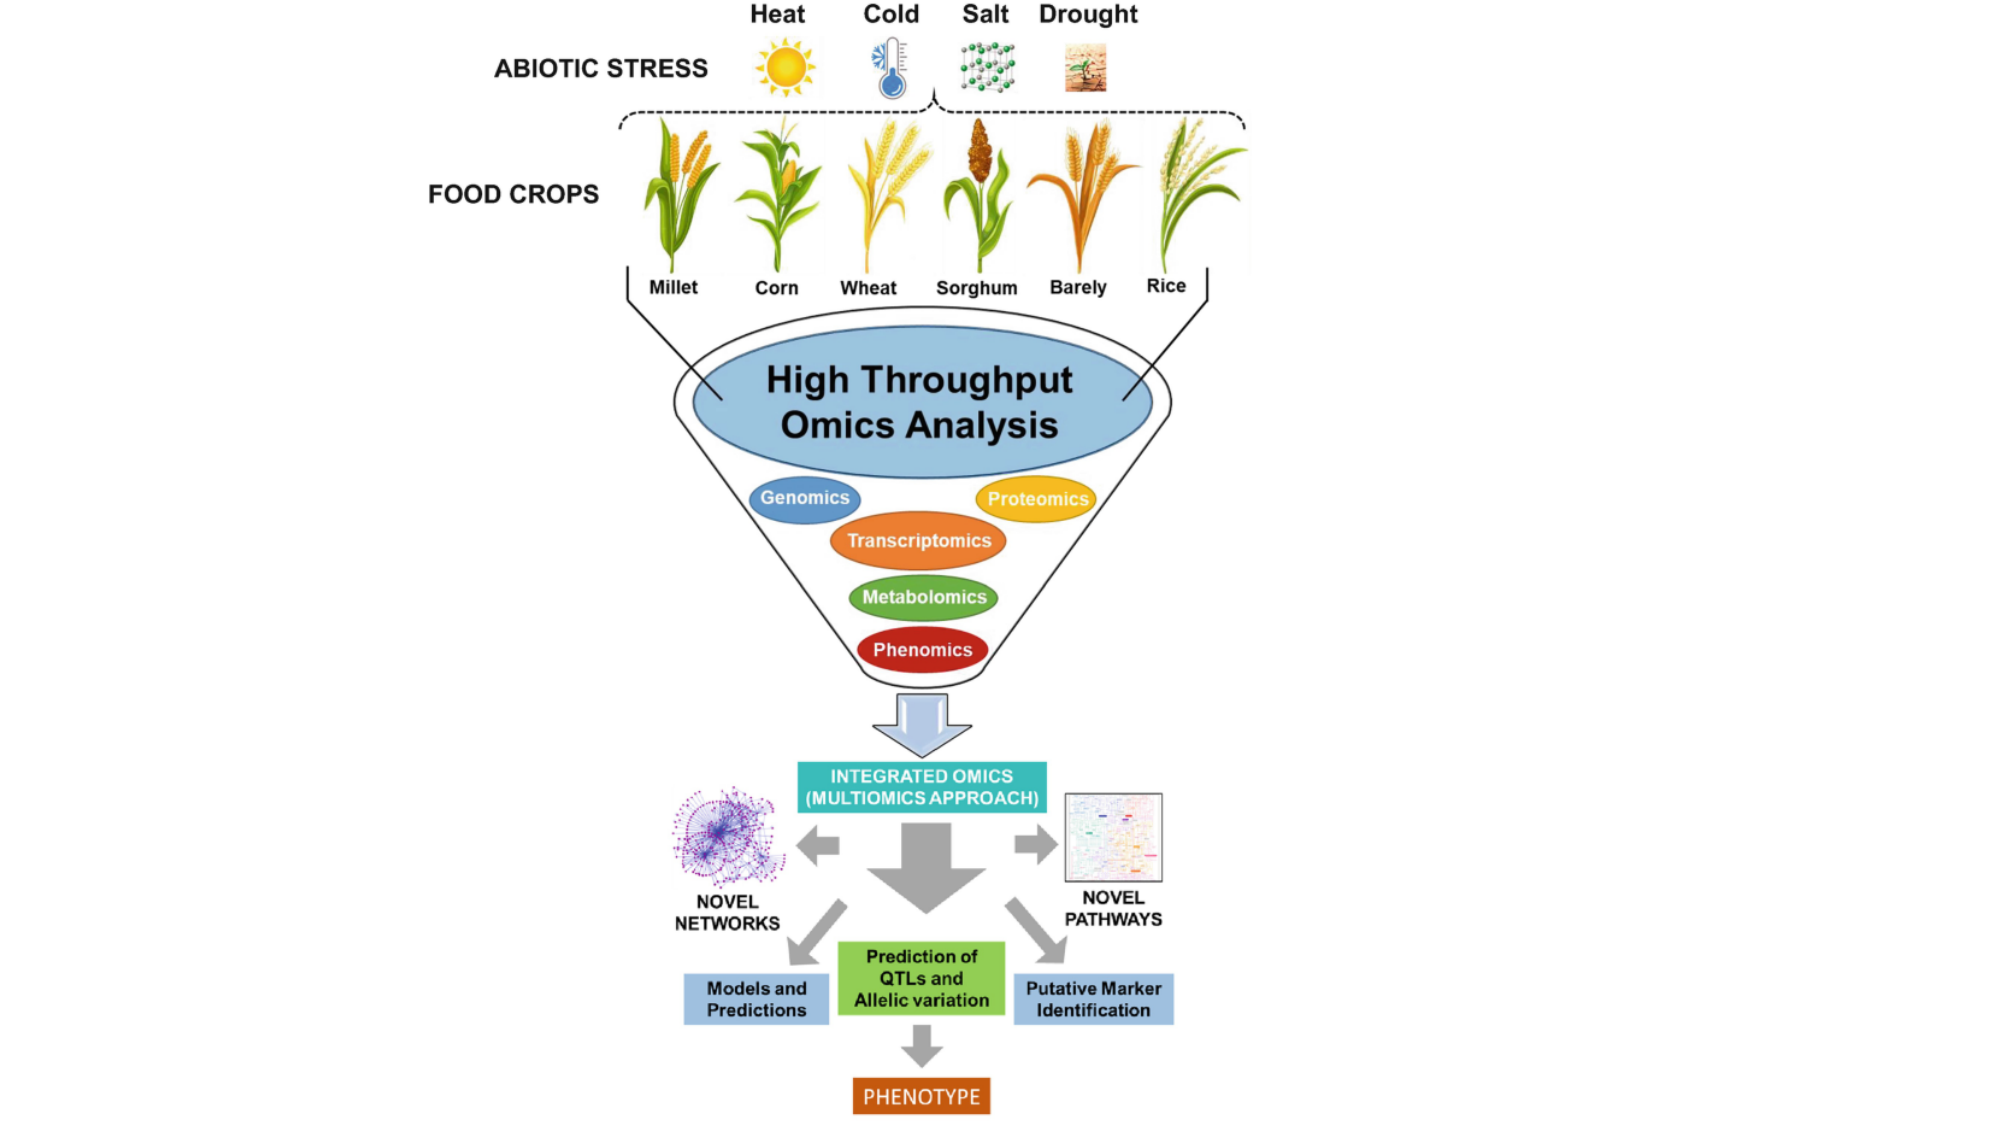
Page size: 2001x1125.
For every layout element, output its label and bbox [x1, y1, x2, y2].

picture [427, 0, 1254, 1125]
